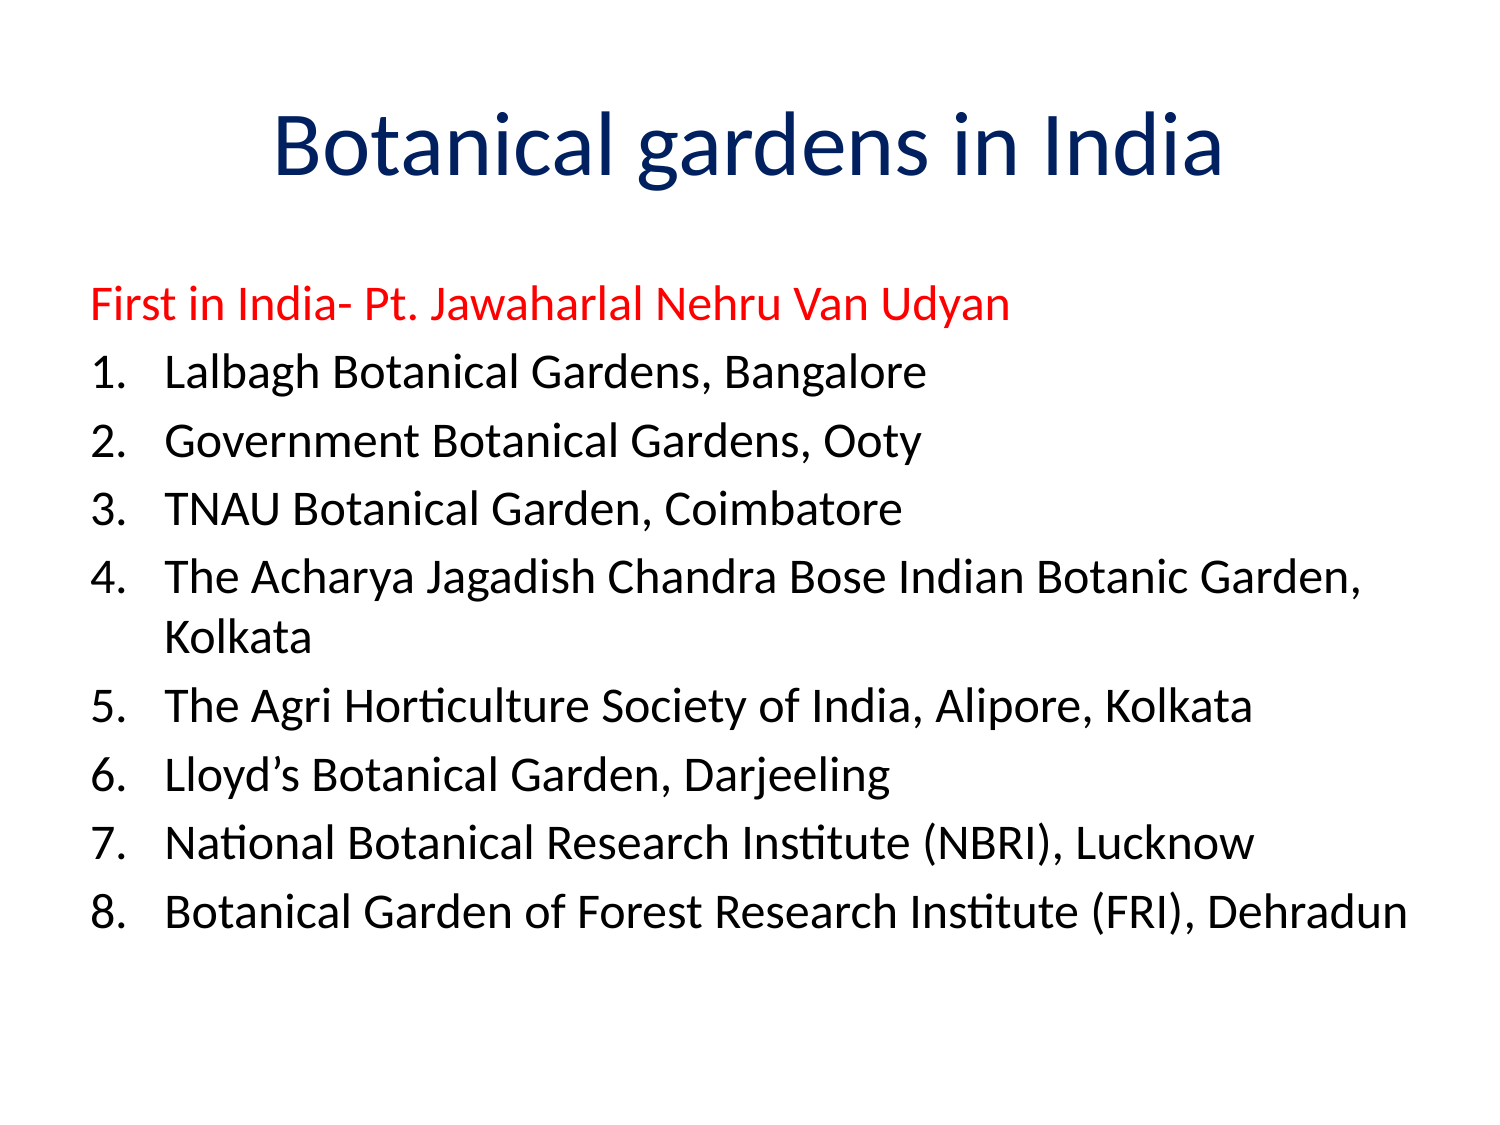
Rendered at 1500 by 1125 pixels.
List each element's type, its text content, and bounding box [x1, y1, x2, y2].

list First in India- Pt. Jawaharlal Nehru Van Udyan Lalbagh Botanical Gardens, Bangalore Government Botanical Gardens, Ooty TNAU Botanical Garden, Coimbatore The Acharya Jagadish Chandra Bose Indian Botanic Garden, Kolkata The Agri Horticulture Society of India, Alipore, Kolkata Lloyd’s Botanical Garden, Darjeeling National Botanical Research Institute (NBRI), Lucknow Botanical Garden of Forest Research Institute (FRI), Dehradun [75, 262, 1425, 1005]
title Botanical gardens in India [75, 45, 1425, 233]
